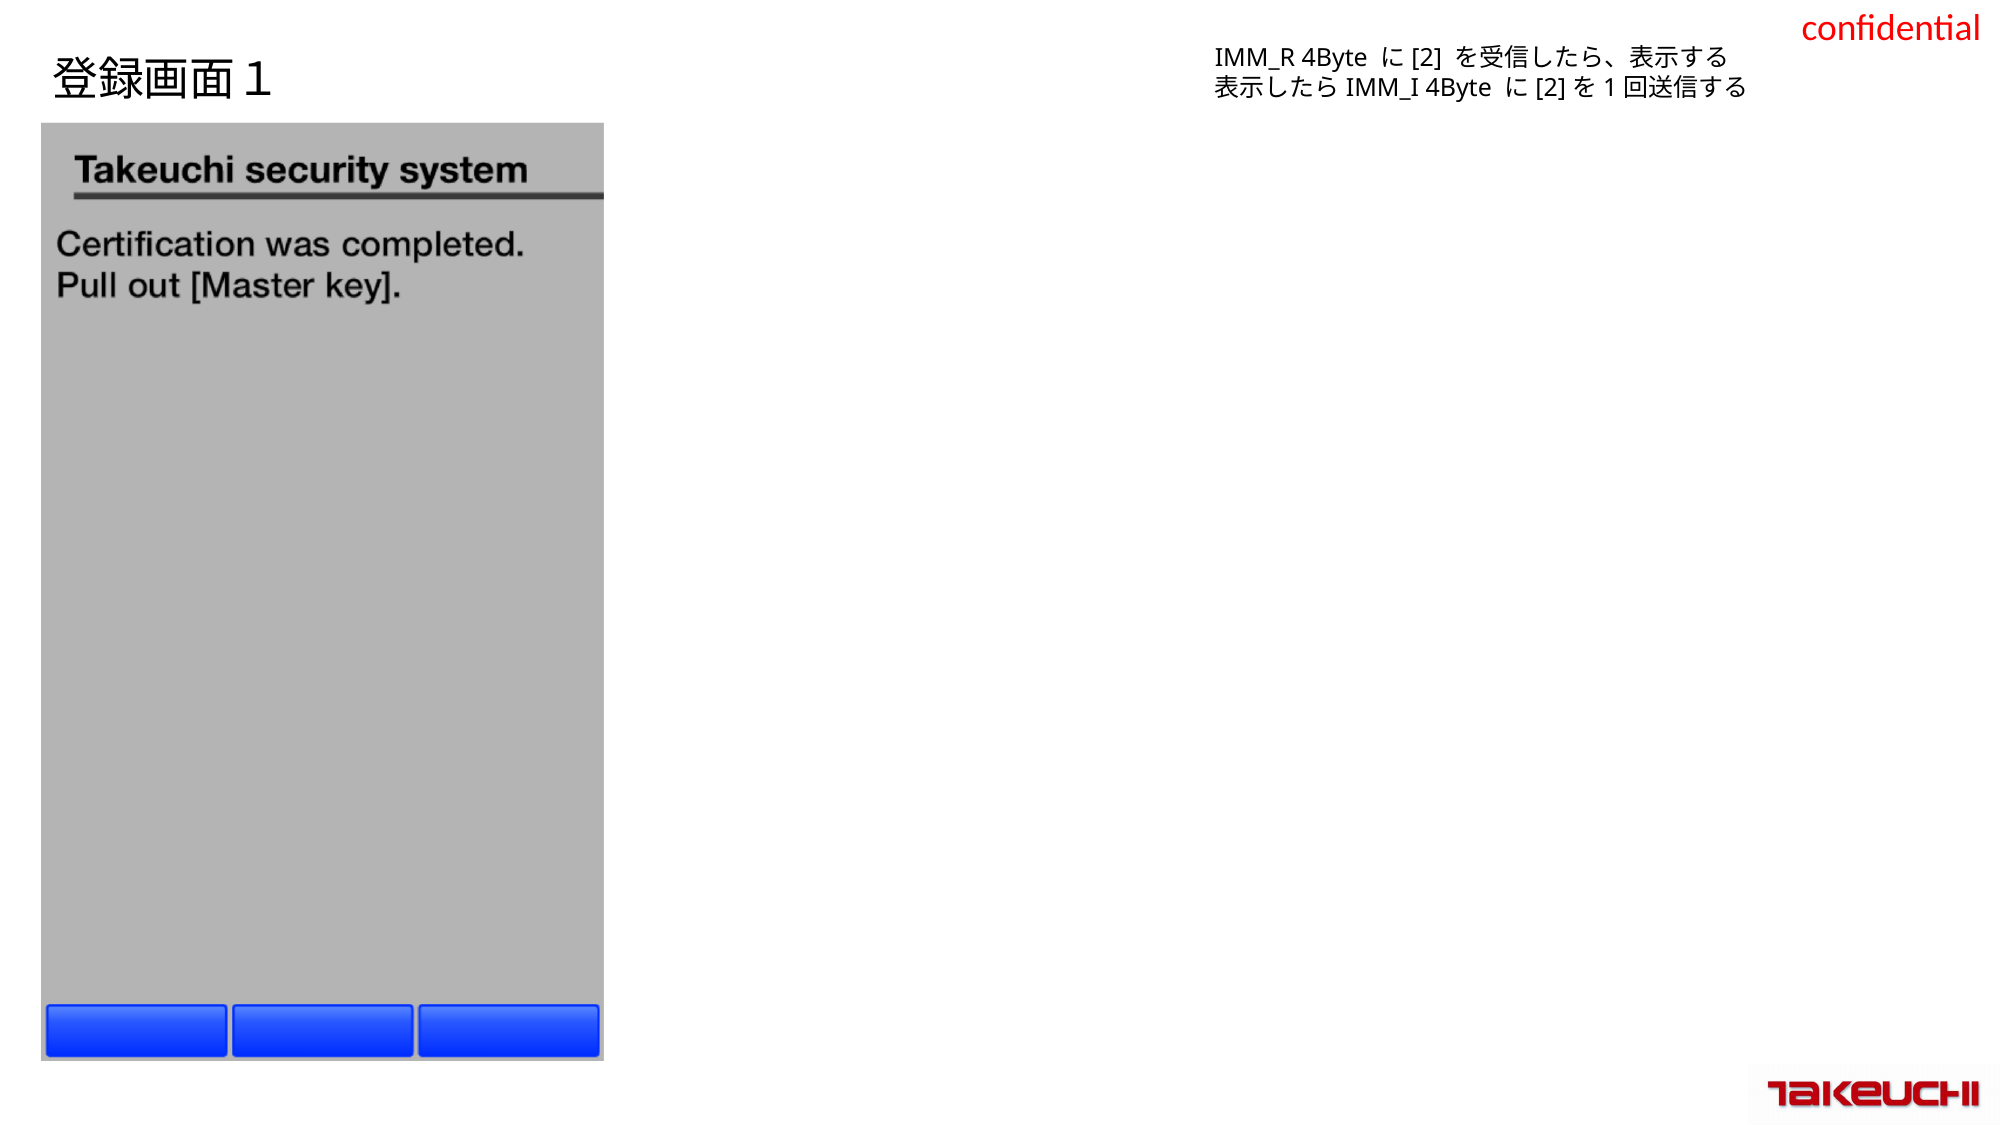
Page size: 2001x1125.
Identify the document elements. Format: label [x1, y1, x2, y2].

title [37, 0, 1763, 183]
picture [0, 124, 791, 1060]
text_box [1200, 34, 2000, 110]
picture [1748, 1064, 2000, 1125]
